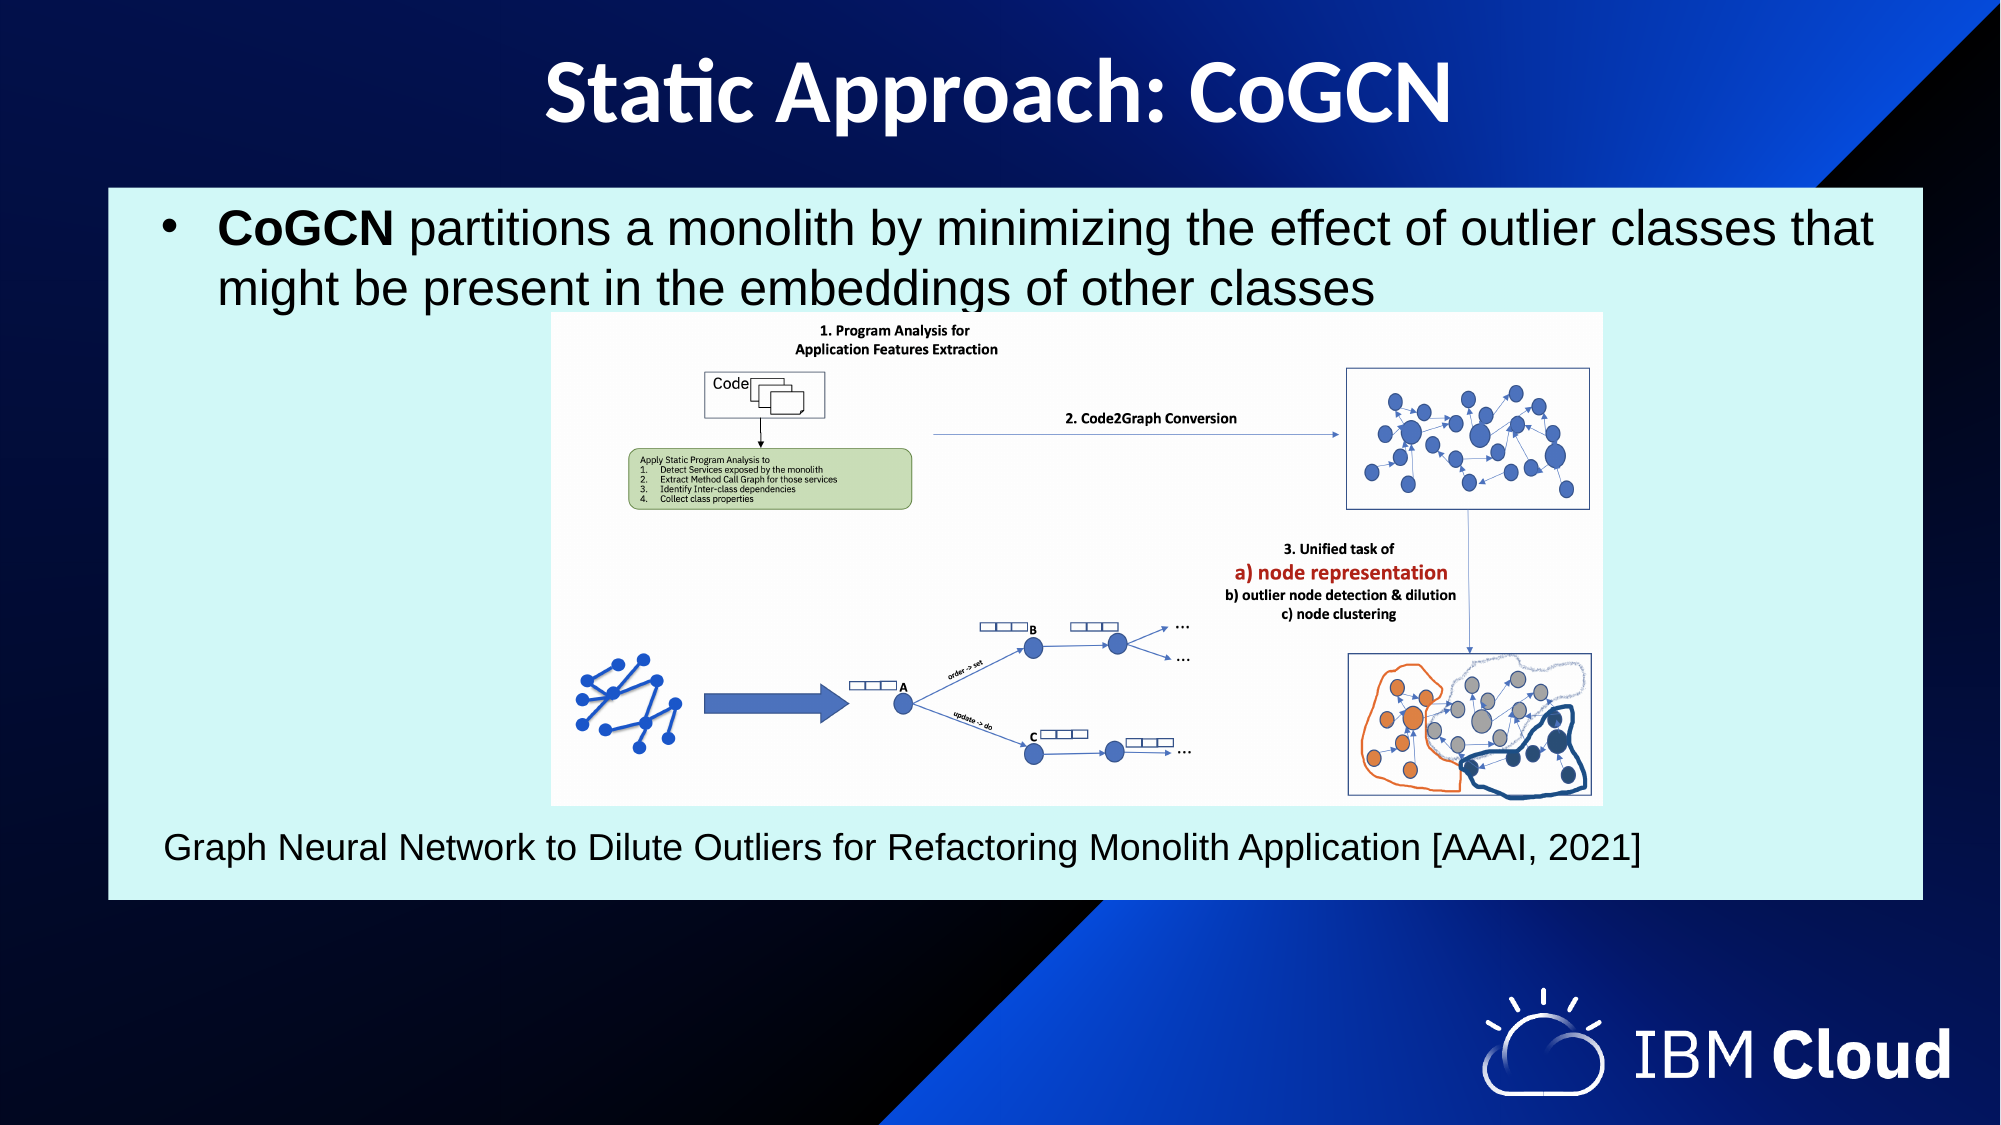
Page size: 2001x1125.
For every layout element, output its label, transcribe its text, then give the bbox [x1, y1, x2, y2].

text_box Graph Neural Network to Dilute Outliers for Refactoring Monolith Application [AAAI, 2021] [148, 815, 1892, 876]
text_box CoGCN partitions a monolith by minimizing the effect of outlier classes that might be present in the embeddings of other classes [108, 187, 1923, 900]
text_box Static Approach: CoGCN [76, 9, 1923, 153]
picture [0, 0, 2001, 1125]
